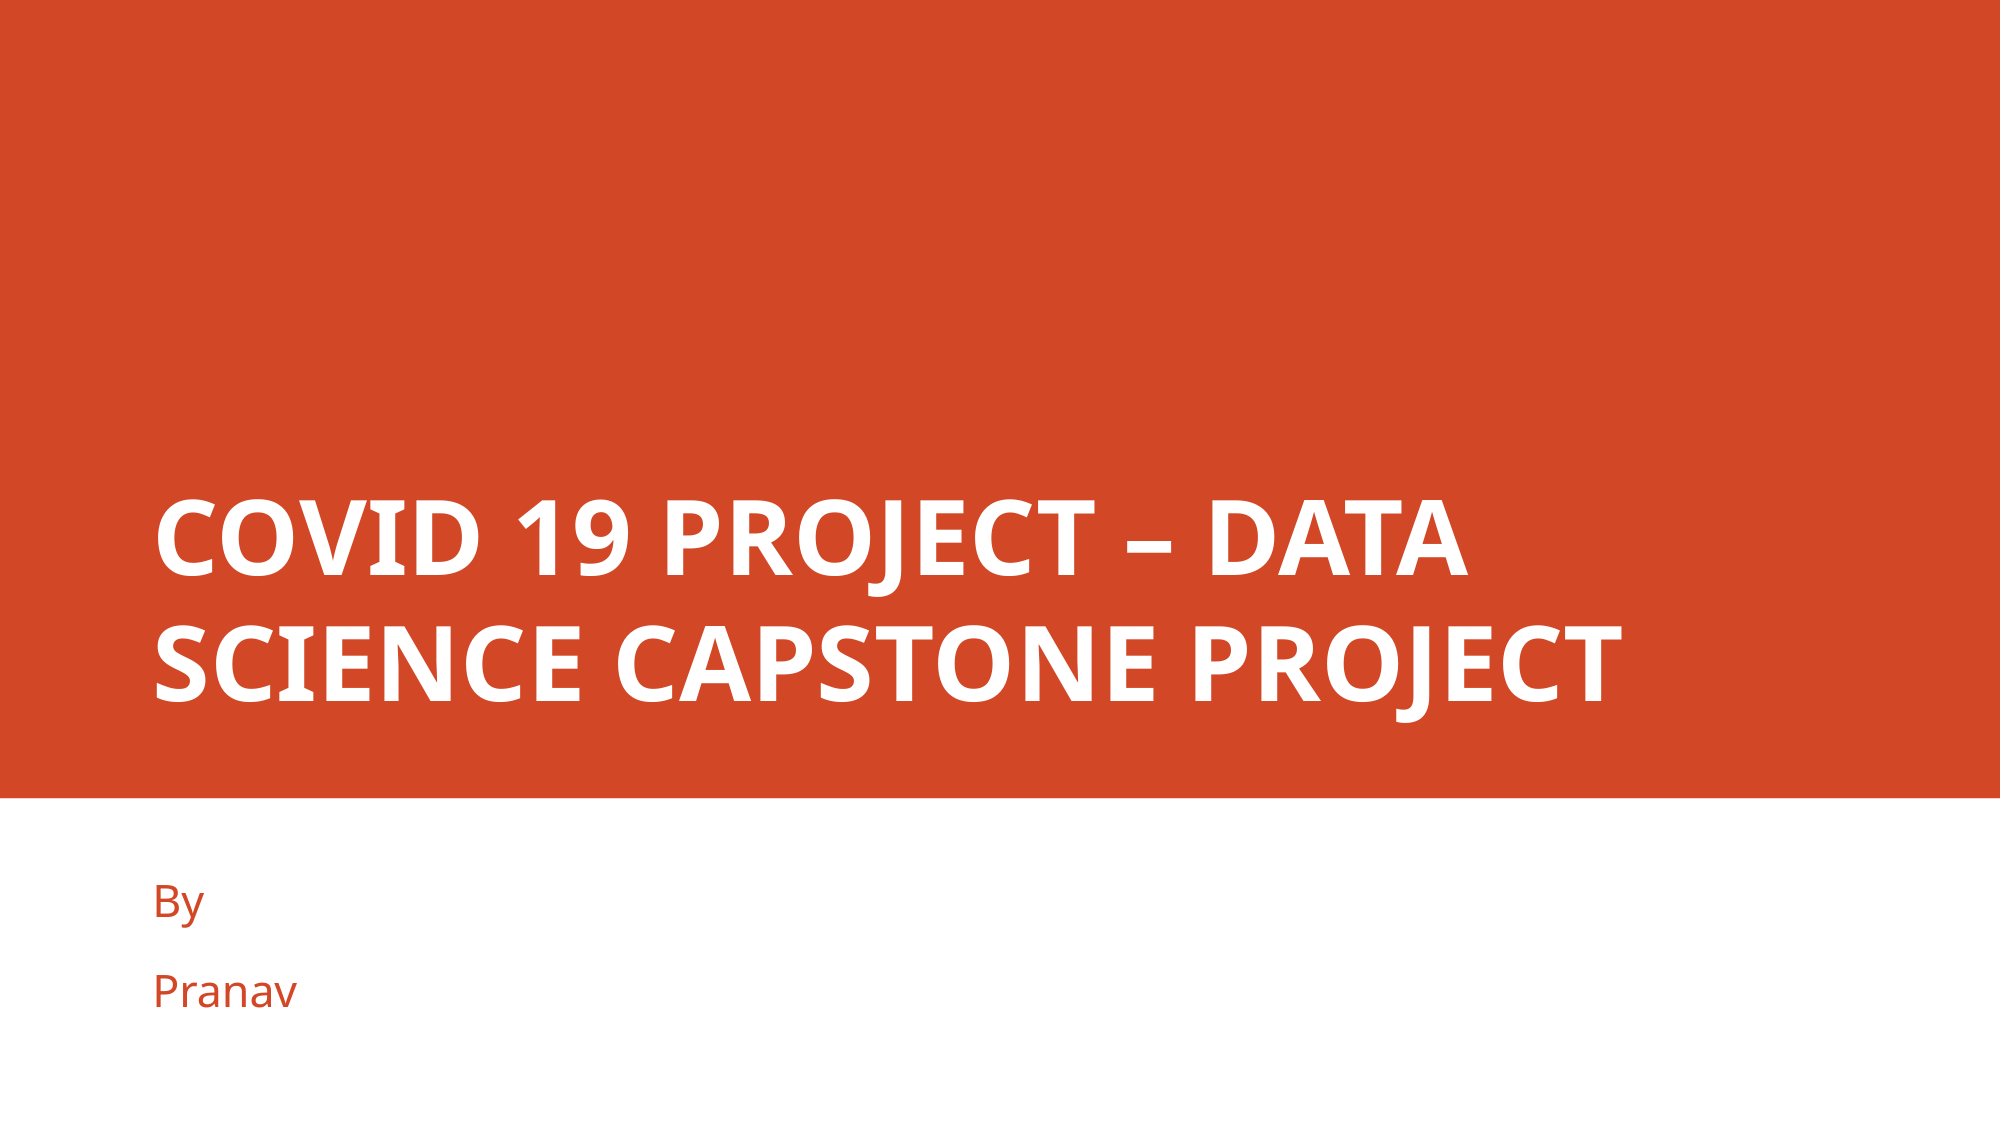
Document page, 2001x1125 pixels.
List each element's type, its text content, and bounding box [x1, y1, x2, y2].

subtitle By Pranav [137, 838, 1238, 1025]
title COVID 19 PROJECT – DATA SCIENCE CAPSTONE PROJECT [137, 338, 1863, 730]
